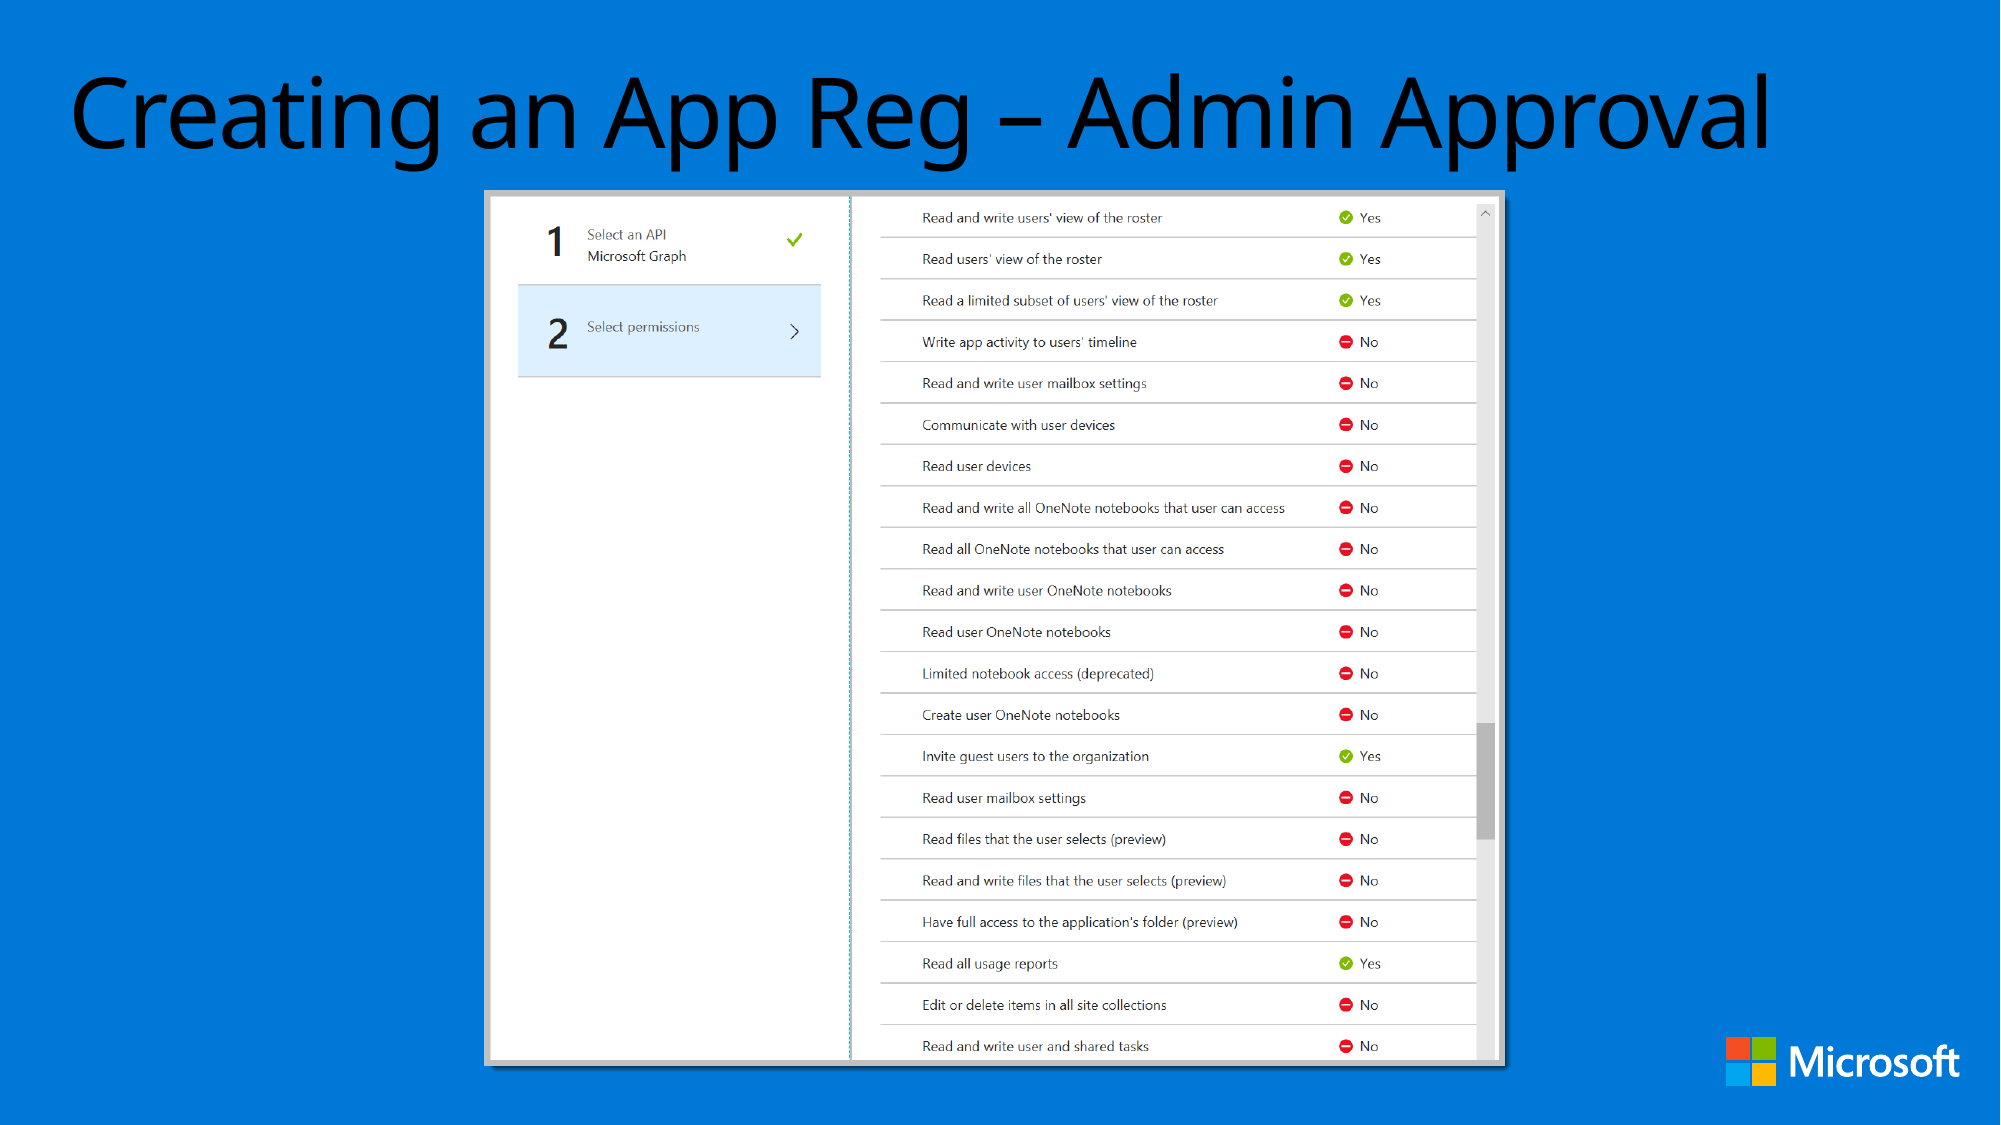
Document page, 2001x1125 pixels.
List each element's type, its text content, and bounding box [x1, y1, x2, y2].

picture [484, 189, 1516, 1077]
title Creating an App Reg – Admin Approval [45, 48, 1996, 199]
